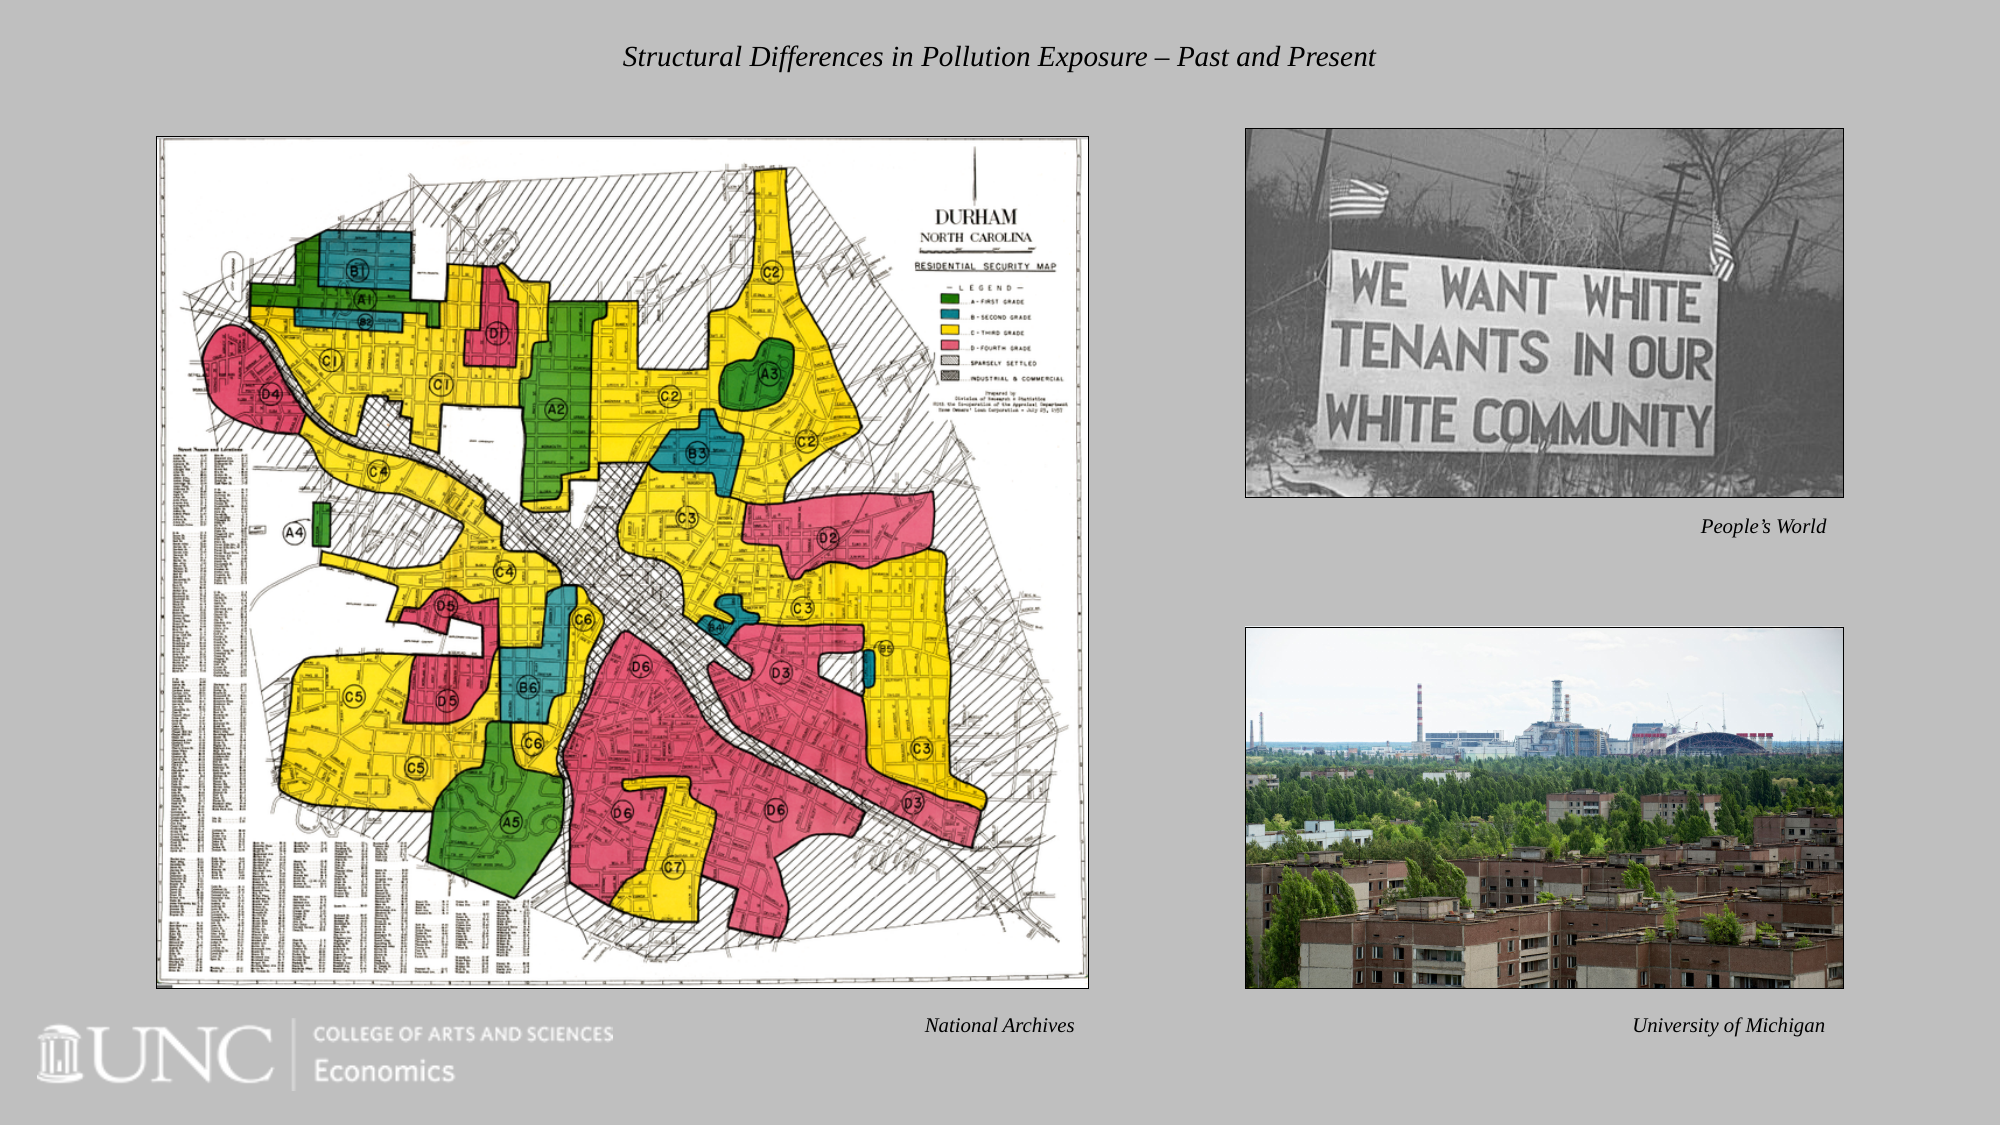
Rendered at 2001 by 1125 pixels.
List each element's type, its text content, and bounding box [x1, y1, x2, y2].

text_box National Archives [875, 1003, 1125, 1044]
picture [1245, 626, 1844, 989]
picture [156, 136, 1089, 989]
picture [1245, 128, 1844, 498]
text_box People’s World [1670, 504, 1858, 545]
text_box University of Michigan [1614, 1004, 1844, 1045]
text_box Structural Differences in Pollution Exposure – Past and Present [594, 30, 1406, 80]
picture [37, 1018, 613, 1091]
